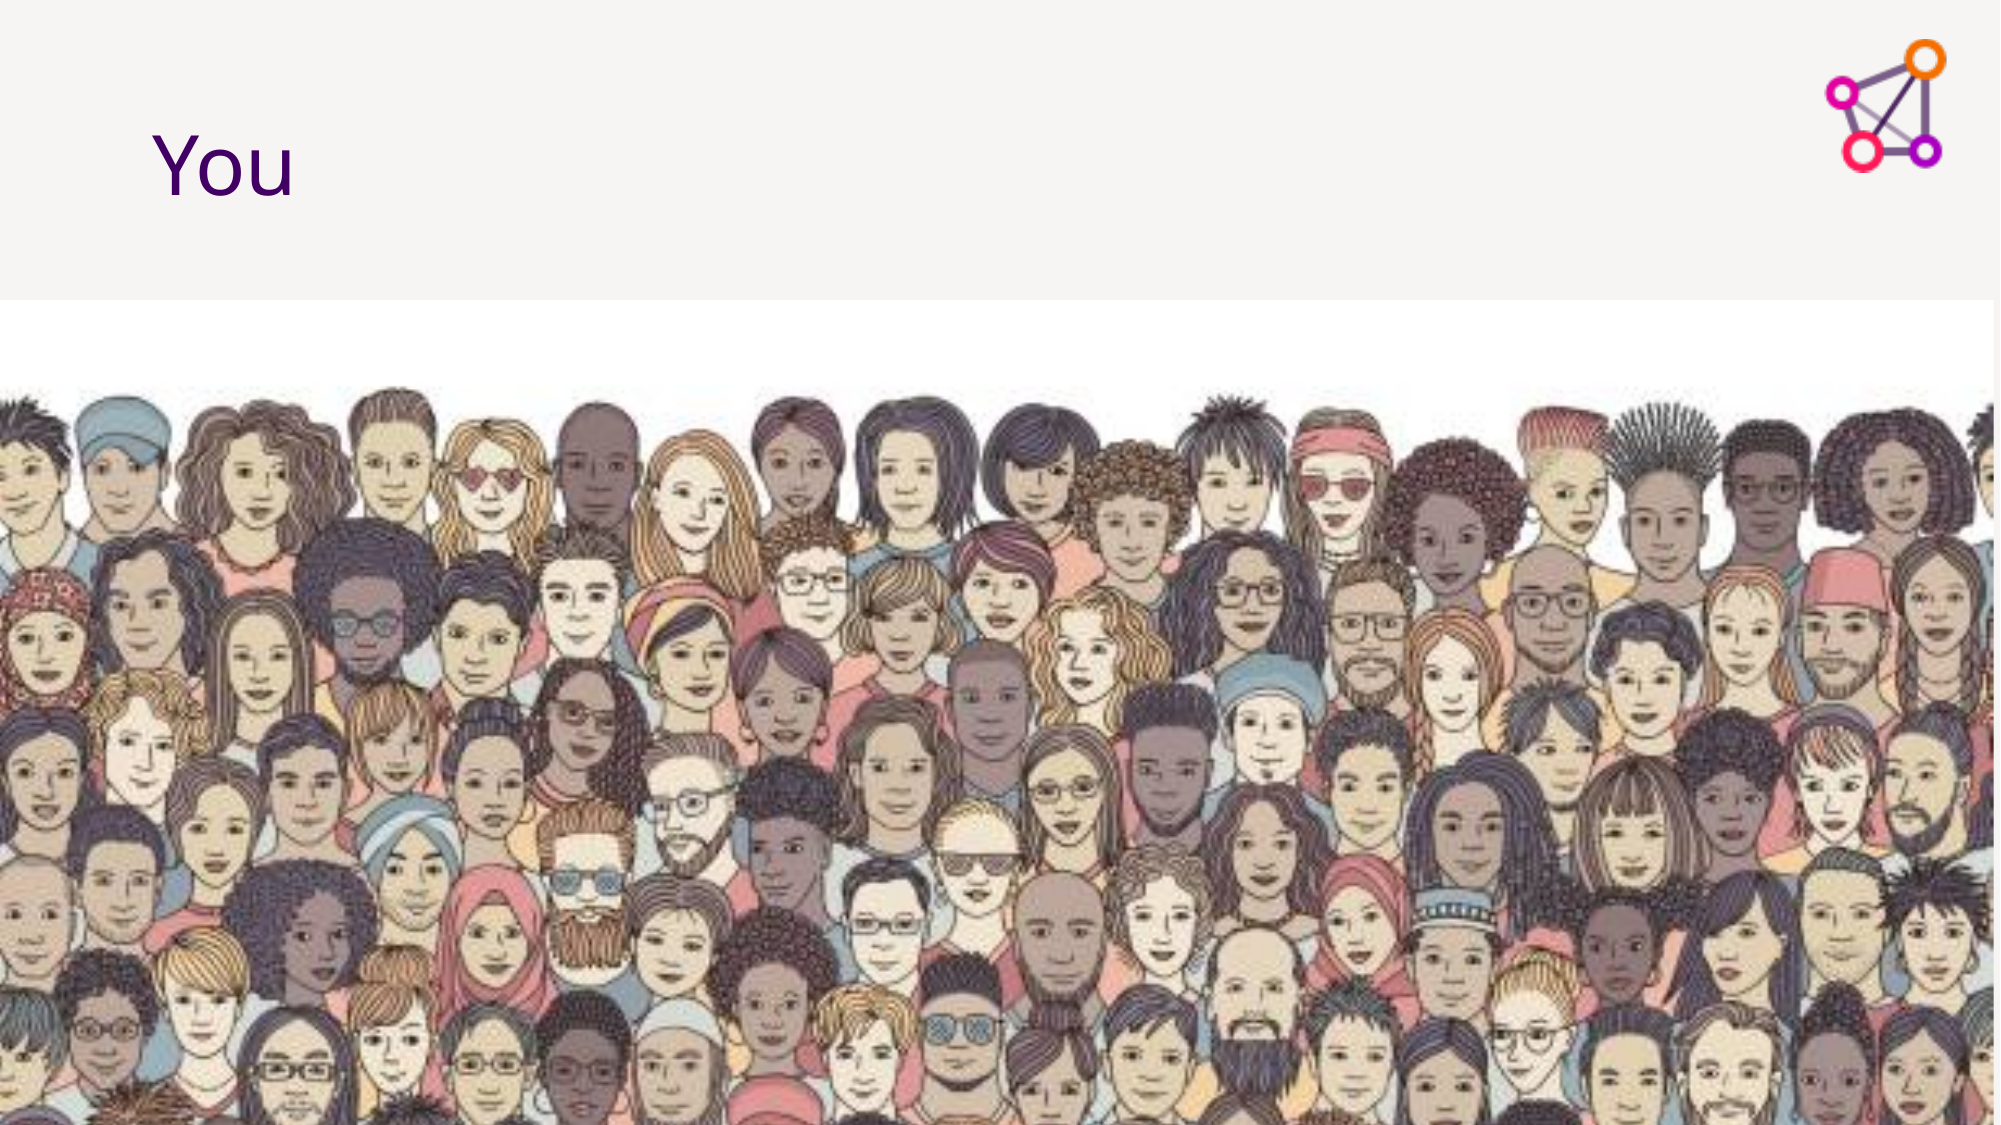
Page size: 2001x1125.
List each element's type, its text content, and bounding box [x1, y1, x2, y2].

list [0, 299, 1994, 1125]
picture [1821, 39, 1955, 173]
title You [137, 59, 1863, 278]
